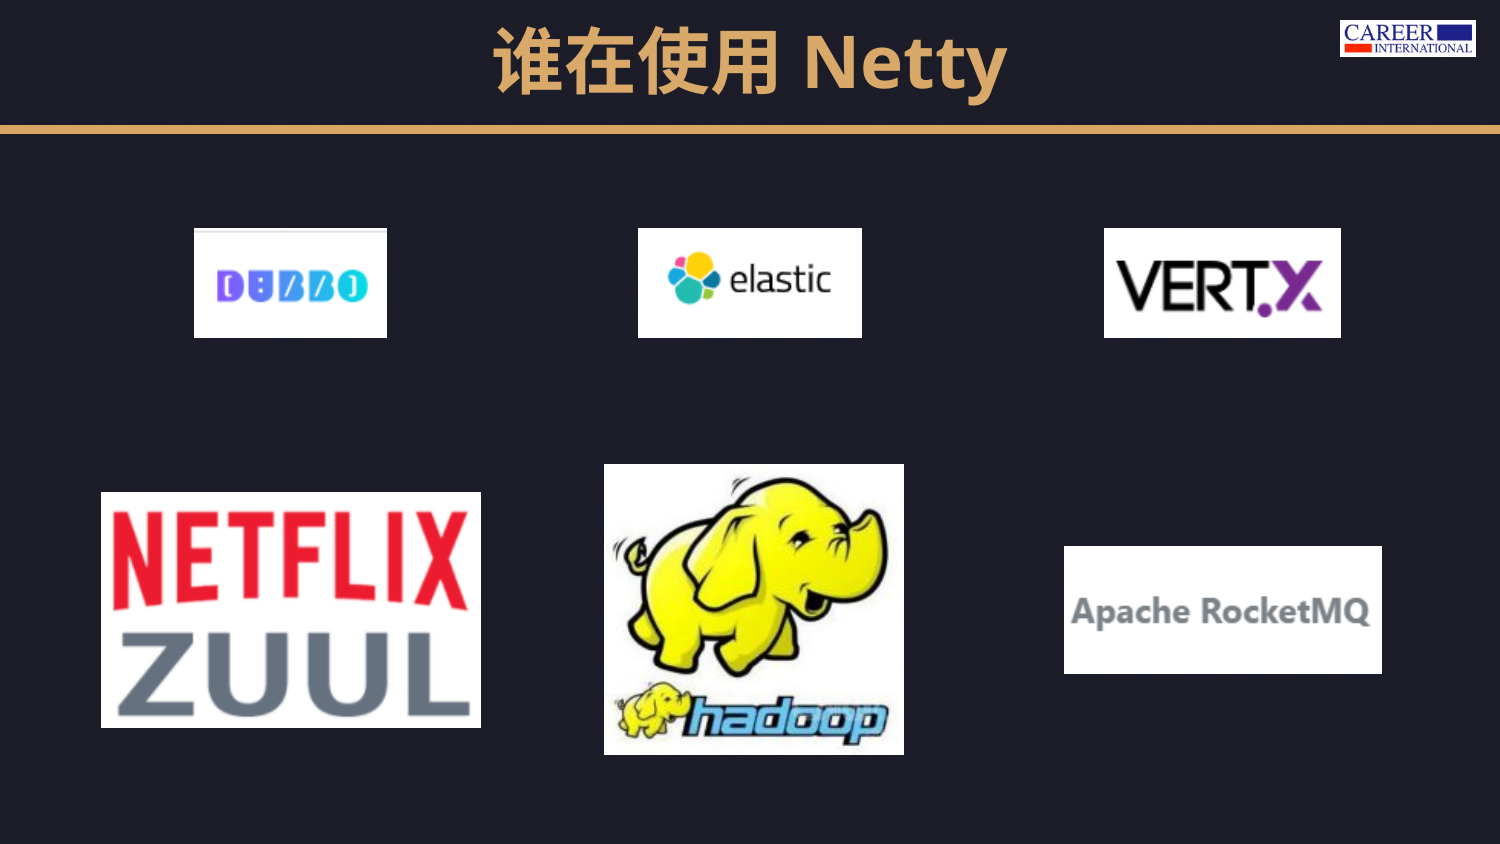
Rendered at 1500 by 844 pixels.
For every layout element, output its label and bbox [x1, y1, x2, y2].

picture [1104, 228, 1341, 339]
picture [637, 228, 862, 339]
picture [194, 228, 388, 339]
text_box [0, 8, 1500, 130]
picture [603, 464, 904, 756]
picture [1063, 546, 1382, 674]
picture [1340, 19, 1477, 57]
picture [100, 492, 481, 728]
